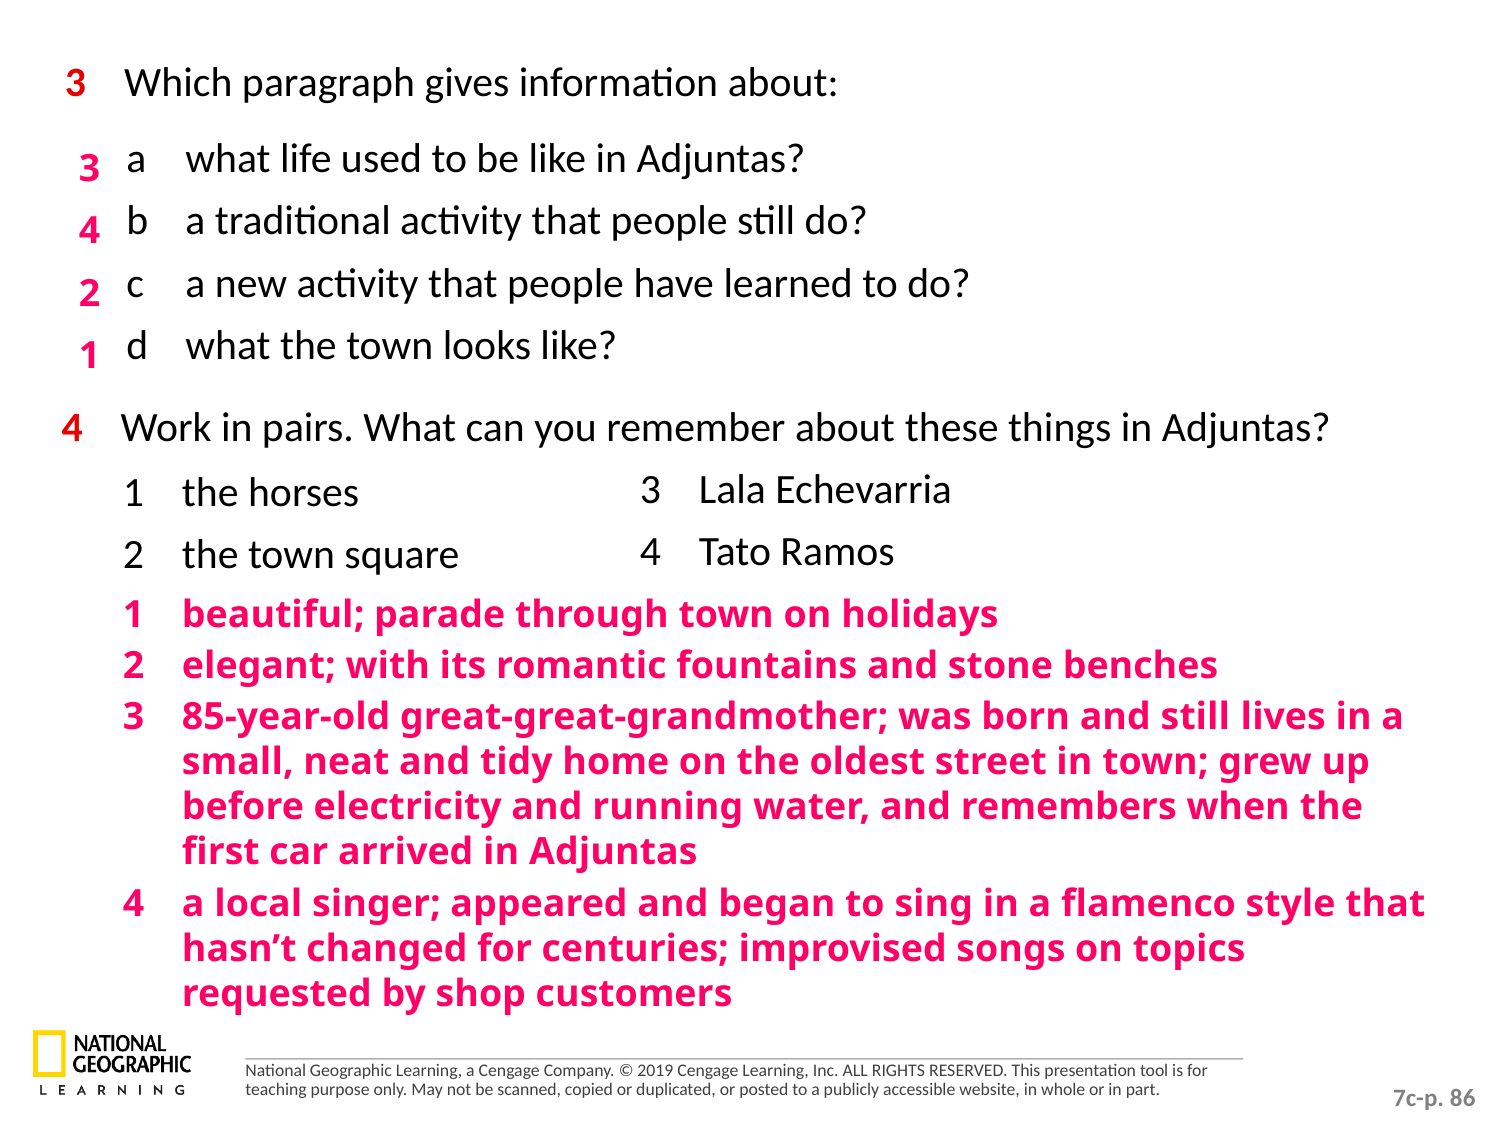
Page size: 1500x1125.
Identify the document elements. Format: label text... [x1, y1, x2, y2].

picture [33, 1030, 191, 1095]
text_box 1 the horses 2 the town square [108, 457, 525, 585]
text_box 3 Lala Echevarria 4 Tato Ramos [625, 453, 1042, 582]
text_box 3 Which paragraph gives information about: [50, 47, 1443, 112]
text_box a what life used to be like in Adjuntas? b a traditional activity that people still do? c a new activity that people have learned to do? d what the town looks like? [116, 122, 1443, 376]
text_box 1 beautiful; parade through town on holidays 2 elegant; with its romantic fountains and stone benches 3 85-year-old great-great-grandmother; was born and still lives in a small, neat and tidy home on the oldest street in town; grew up before electricity and running water, and remembers when the first car arrived in Adjuntas 4 a local singer; appeared and began to sing in a flamenco style that hasn’t changed for centuries; improvised songs on topics requested by shop customers [108, 582, 1443, 1022]
text_box 4 Work in pairs. What can you remember about these things in Adjuntas? [46, 392, 1440, 458]
text_box 7c-p. 86 [1322, 1073, 1491, 1119]
text_box 3 4 2 1 [64, 119, 116, 384]
